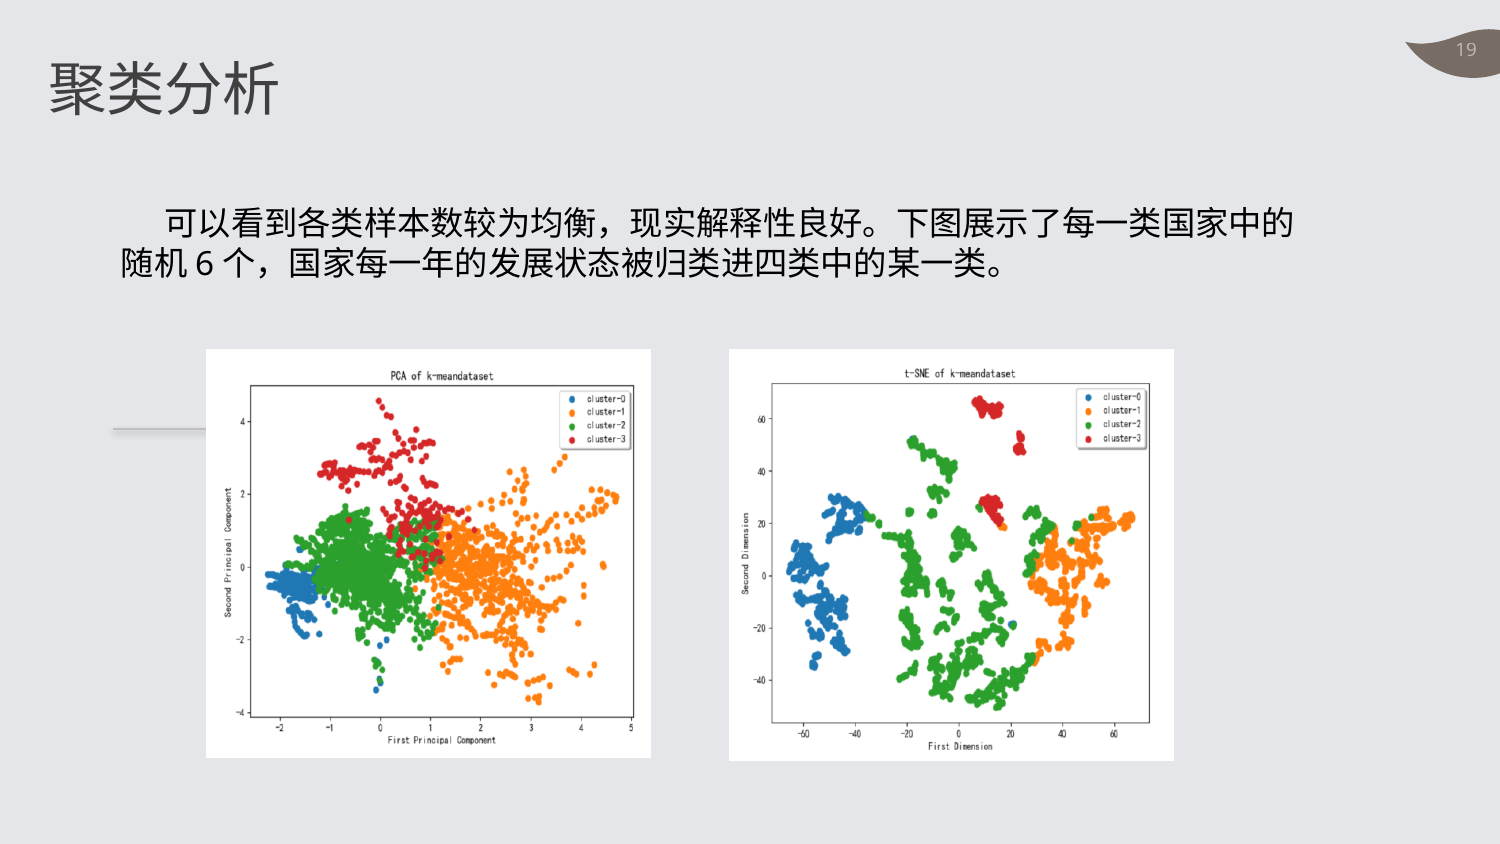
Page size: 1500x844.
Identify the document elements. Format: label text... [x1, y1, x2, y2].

picture [729, 349, 1174, 761]
text_box 可以看到各类样本数较为均衡，现实解释性良好。下图展示了每一类国家中的随机6个，国家每一年的发展状态被归类进四类中的某一类。 [105, 194, 1324, 290]
picture [206, 349, 651, 758]
text_box 聚类分析 [36, 54, 787, 287]
